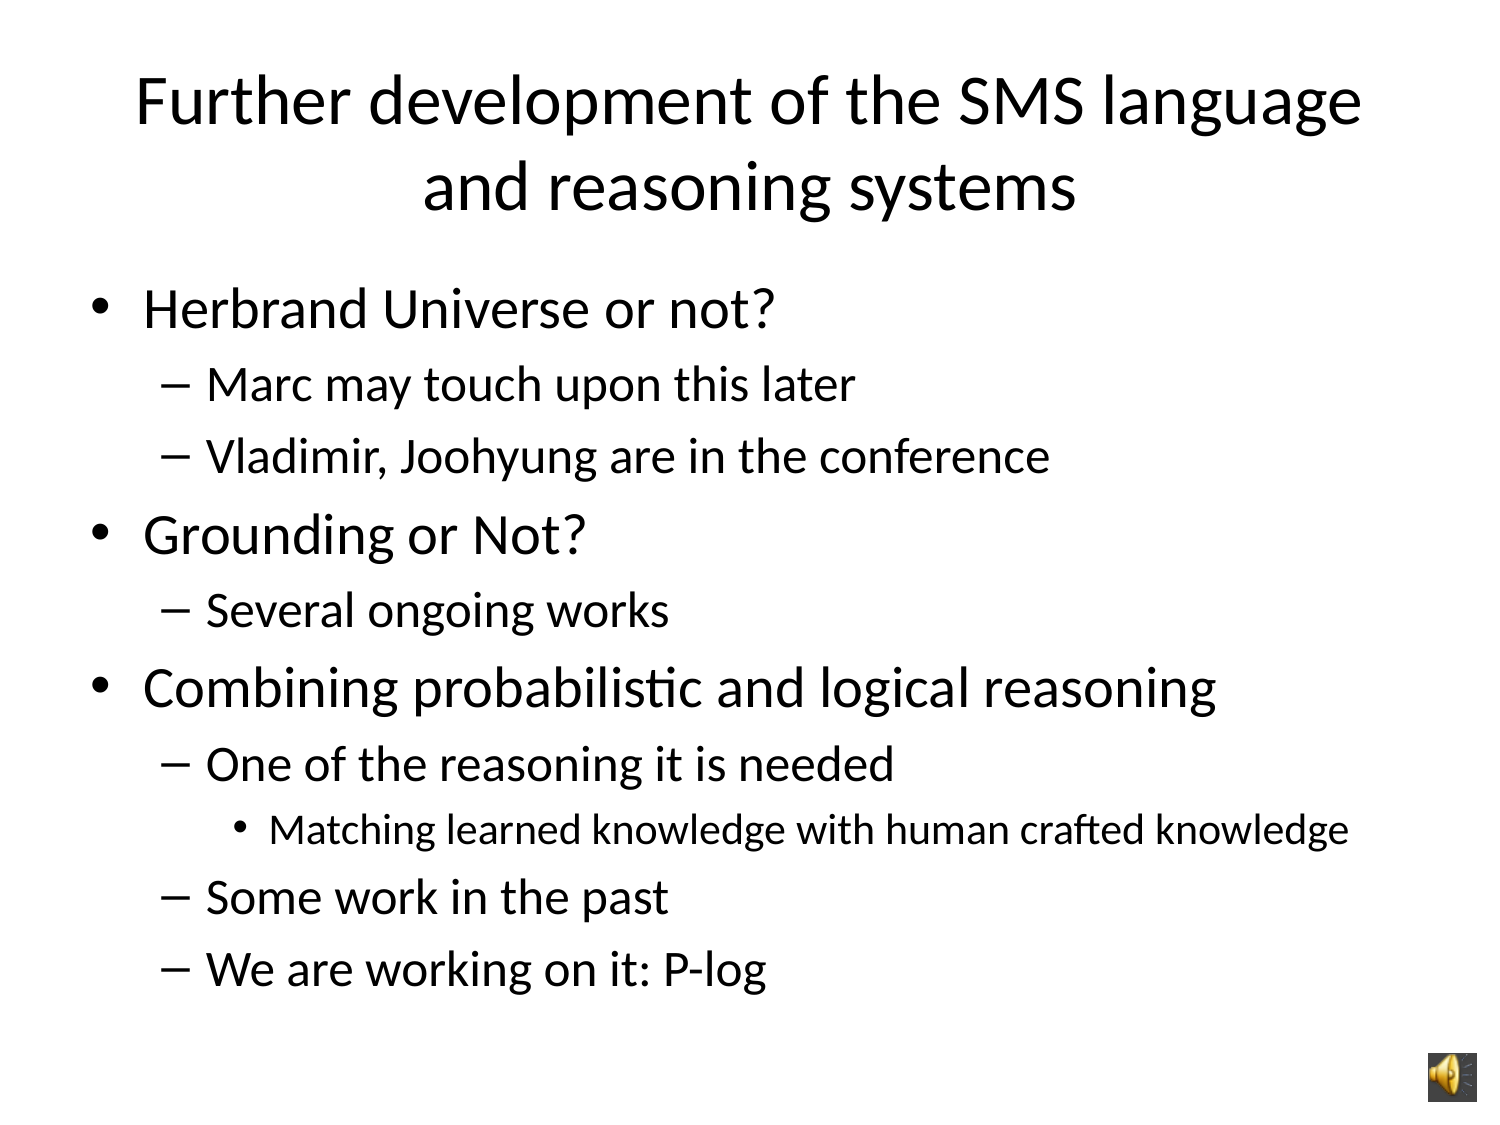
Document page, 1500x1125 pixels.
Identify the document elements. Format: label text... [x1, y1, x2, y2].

list Herbrand Universe or not? Marc may touch upon this later Vladimir, Joohyung are in the conference Grounding or Not? Several ongoing works Combining probabilistic and logical reasoning One of the reasoning it is needed Matching learned knowledge with human crafted knowledge Some work in the past We are working on it: P-log [74, 262, 1426, 1006]
title Further development of the SMS language and reasoning systems [74, 44, 1426, 233]
picture [1427, 1052, 1478, 1103]
